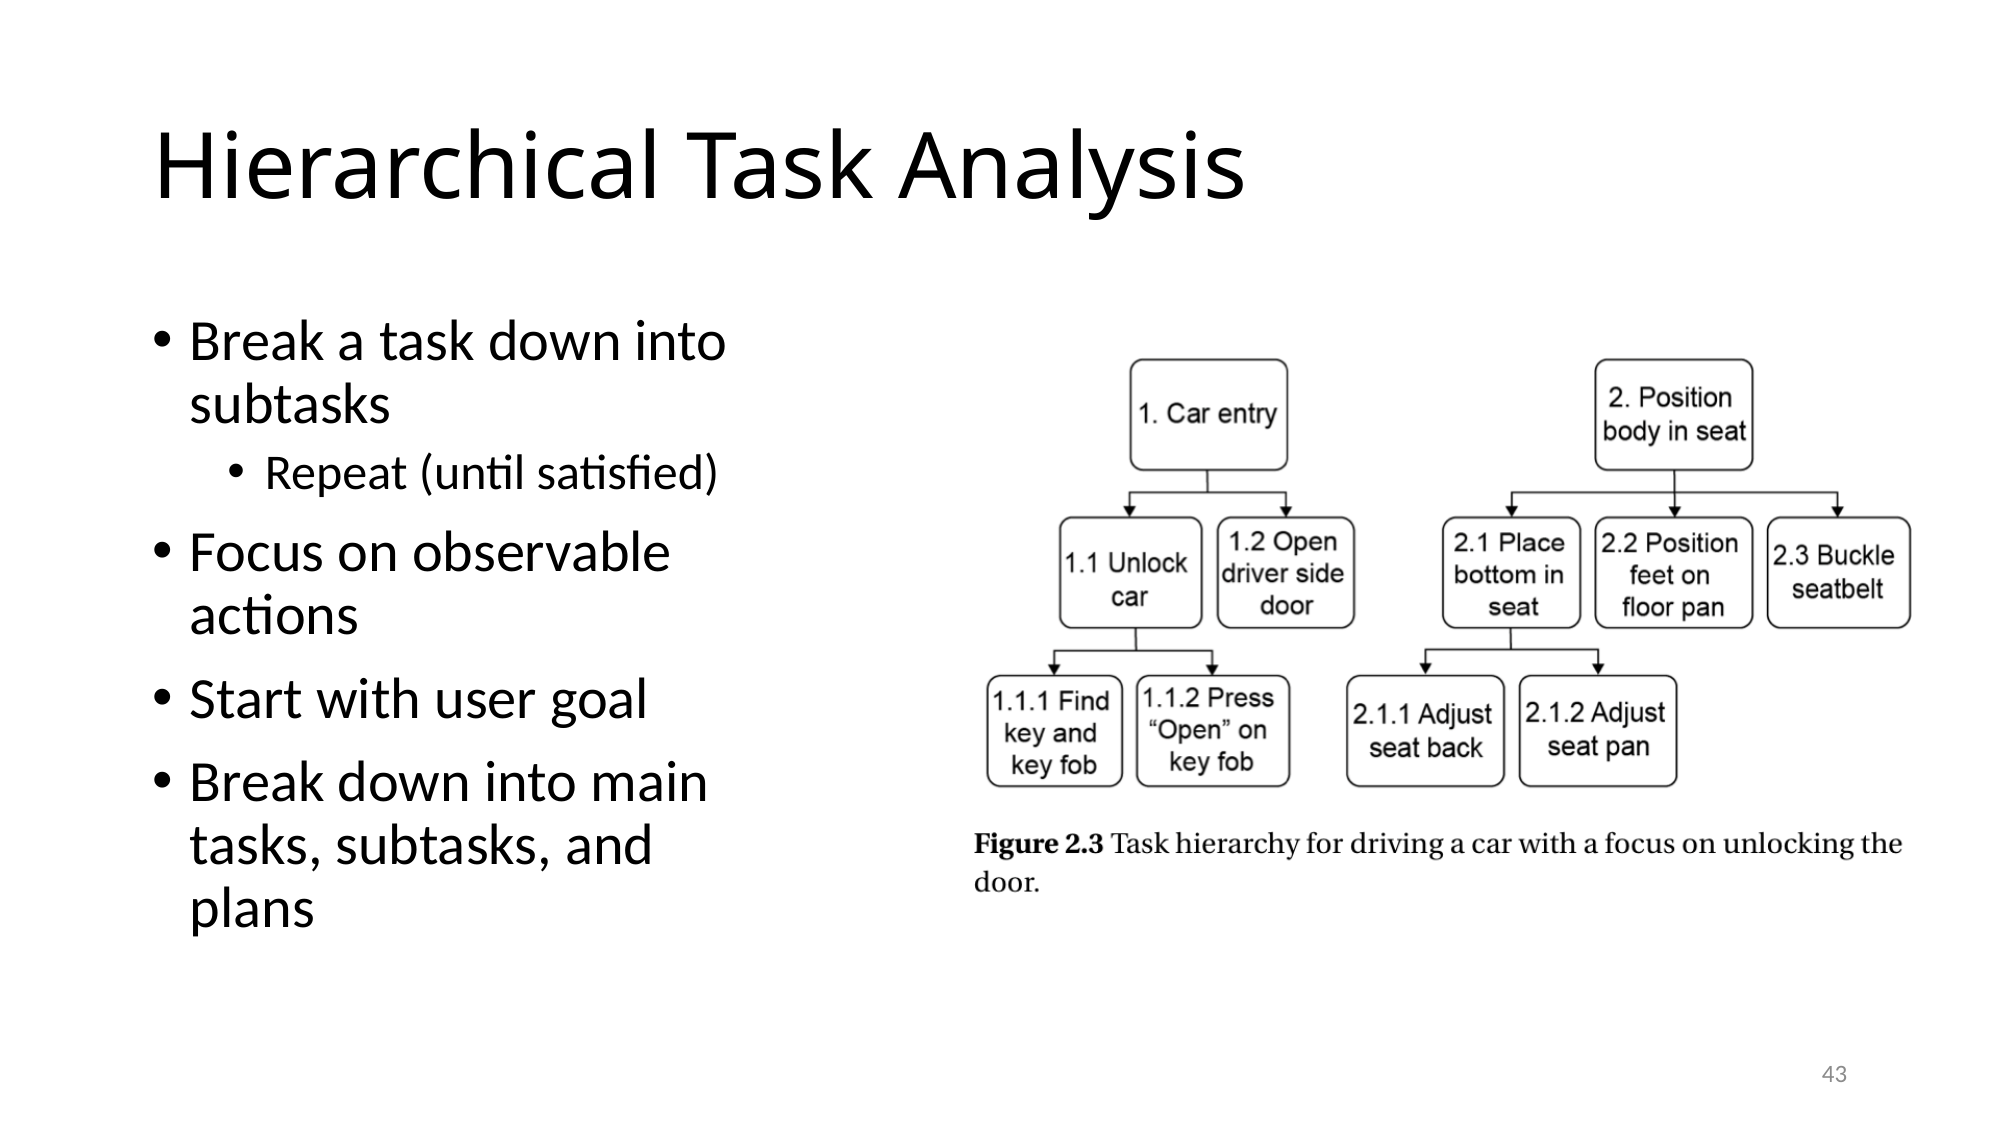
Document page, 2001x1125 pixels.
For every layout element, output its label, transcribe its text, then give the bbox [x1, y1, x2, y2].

picture [947, 329, 1941, 927]
list Break a task down into subtasks Repeat (until satisfied) Focus on observable actions Start with user goal Break down into main tasks, subtasks, and plans [137, 303, 800, 1017]
title Hierarchical Task Analysis [137, 59, 1863, 278]
slide_number 43 [1412, 1042, 1863, 1103]
